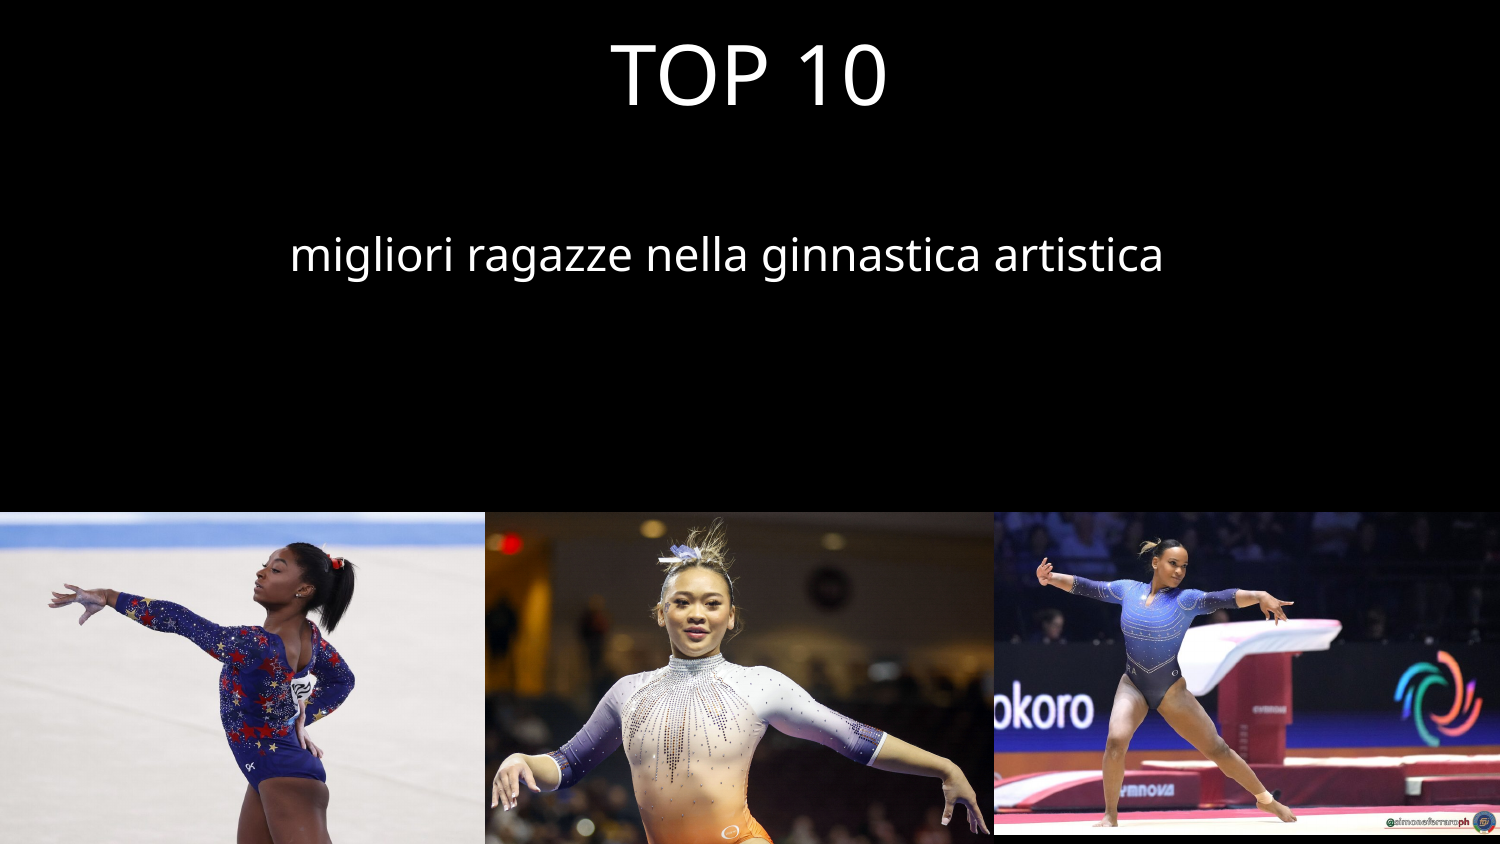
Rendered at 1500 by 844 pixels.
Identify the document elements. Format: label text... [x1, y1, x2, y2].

title TOP 10 [404, 0, 1096, 145]
picture [0, 512, 1500, 844]
subtitle migliori ragazze nella ginnastica artistica [274, 206, 1226, 337]
